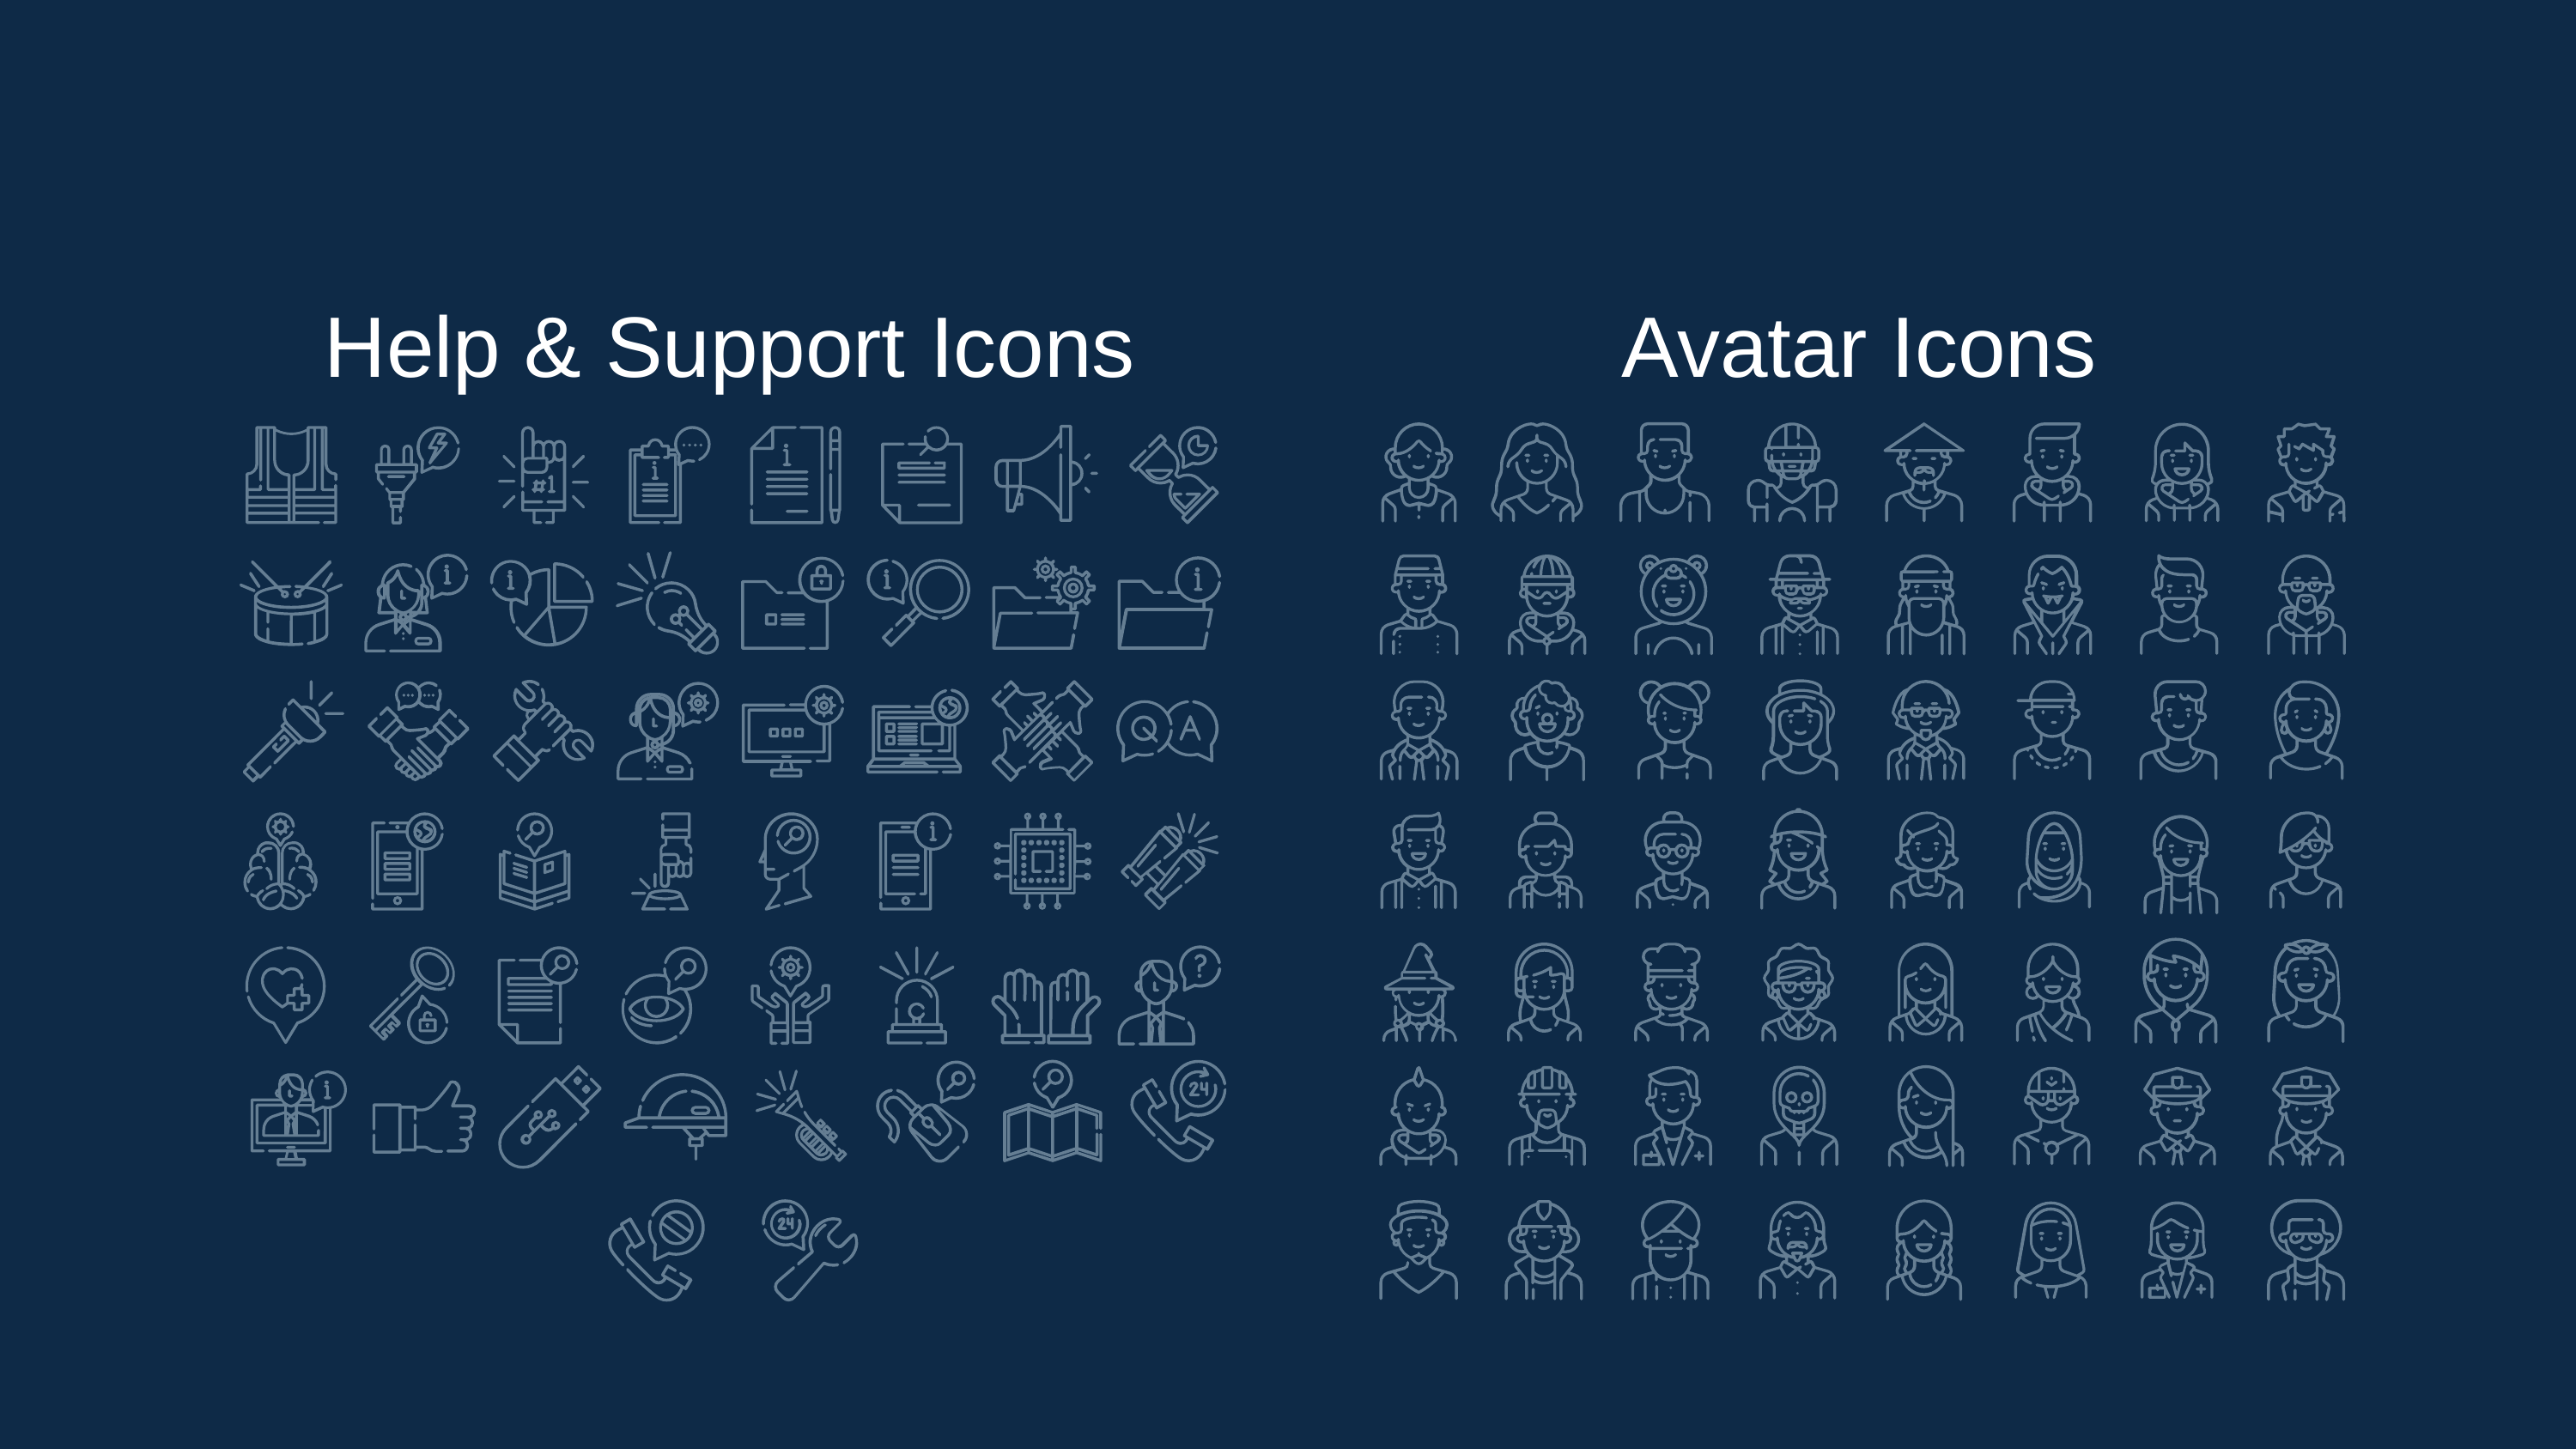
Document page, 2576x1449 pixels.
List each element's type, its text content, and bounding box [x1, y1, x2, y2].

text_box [367, 681, 471, 782]
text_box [1633, 943, 1710, 1042]
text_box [629, 425, 714, 524]
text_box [1508, 1065, 1587, 1167]
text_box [866, 558, 974, 647]
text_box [242, 679, 345, 783]
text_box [1886, 554, 1966, 656]
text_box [245, 946, 326, 1045]
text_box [2269, 811, 2343, 910]
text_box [368, 946, 456, 1045]
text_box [1121, 812, 1220, 911]
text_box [1117, 945, 1222, 1046]
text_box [1634, 554, 1714, 656]
title Avatar Icons [1368, 265, 2350, 402]
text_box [1759, 1200, 1837, 1300]
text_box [1887, 1064, 1965, 1167]
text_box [1129, 1059, 1227, 1163]
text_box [1128, 425, 1220, 524]
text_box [1886, 1199, 1963, 1301]
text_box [992, 555, 1097, 651]
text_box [1382, 942, 1458, 1043]
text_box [2012, 421, 2093, 524]
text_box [750, 946, 830, 1046]
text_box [1759, 1065, 1839, 1167]
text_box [630, 812, 693, 911]
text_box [498, 812, 571, 911]
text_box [2013, 554, 2093, 656]
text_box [239, 560, 343, 646]
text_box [1379, 1199, 1459, 1300]
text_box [2267, 938, 2346, 1044]
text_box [1381, 421, 1457, 524]
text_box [1380, 811, 1457, 910]
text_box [2140, 1201, 2215, 1300]
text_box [1888, 942, 1964, 1042]
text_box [250, 1070, 350, 1167]
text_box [489, 560, 594, 647]
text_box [878, 946, 956, 1045]
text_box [1504, 1199, 1584, 1301]
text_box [498, 1064, 603, 1169]
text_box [2267, 554, 2347, 656]
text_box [866, 688, 969, 774]
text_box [2269, 1066, 2344, 1167]
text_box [1506, 942, 1583, 1042]
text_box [1117, 555, 1222, 651]
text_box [607, 1198, 706, 1302]
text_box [757, 812, 819, 911]
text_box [1747, 422, 1838, 524]
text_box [1886, 679, 1965, 781]
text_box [370, 812, 445, 911]
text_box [1509, 679, 1586, 782]
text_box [1633, 1065, 1713, 1167]
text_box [616, 682, 720, 781]
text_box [1761, 679, 1839, 782]
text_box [374, 426, 461, 525]
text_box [1619, 421, 1711, 524]
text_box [1490, 421, 1584, 523]
text_box [372, 1080, 477, 1154]
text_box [2266, 1198, 2346, 1301]
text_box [2138, 1066, 2216, 1167]
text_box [2134, 937, 2218, 1045]
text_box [2269, 680, 2344, 780]
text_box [1890, 811, 1965, 910]
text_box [2139, 554, 2220, 656]
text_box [1637, 680, 1712, 780]
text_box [1002, 1059, 1103, 1163]
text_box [497, 946, 579, 1045]
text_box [2013, 1066, 2091, 1166]
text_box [2013, 680, 2093, 781]
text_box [243, 812, 319, 911]
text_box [497, 426, 590, 524]
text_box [878, 812, 952, 911]
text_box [2017, 810, 2092, 910]
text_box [873, 1060, 976, 1163]
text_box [750, 426, 841, 524]
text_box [2015, 942, 2091, 1043]
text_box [755, 1069, 848, 1162]
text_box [2144, 422, 2220, 523]
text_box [623, 1072, 728, 1161]
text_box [1115, 700, 1219, 763]
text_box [761, 1198, 859, 1302]
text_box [2143, 815, 2219, 915]
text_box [1379, 554, 1459, 656]
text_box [621, 946, 709, 1045]
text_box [1507, 554, 1587, 656]
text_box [740, 556, 846, 651]
text_box [246, 426, 337, 524]
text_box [615, 551, 720, 655]
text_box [1883, 421, 1965, 523]
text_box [1759, 808, 1838, 911]
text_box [1759, 554, 1840, 656]
text_box [991, 680, 1094, 782]
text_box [741, 684, 845, 778]
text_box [2139, 680, 2219, 781]
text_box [1635, 810, 1710, 910]
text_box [1631, 1199, 1710, 1301]
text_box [993, 812, 1092, 911]
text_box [364, 553, 469, 653]
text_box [993, 424, 1099, 523]
text_box [492, 679, 595, 782]
title Help & Support Icons [239, 265, 1221, 402]
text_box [2267, 422, 2346, 524]
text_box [880, 426, 963, 524]
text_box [2014, 1201, 2088, 1300]
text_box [1379, 680, 1459, 781]
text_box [990, 967, 1102, 1045]
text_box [1508, 811, 1583, 910]
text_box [1379, 1065, 1459, 1167]
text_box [1761, 942, 1837, 1042]
